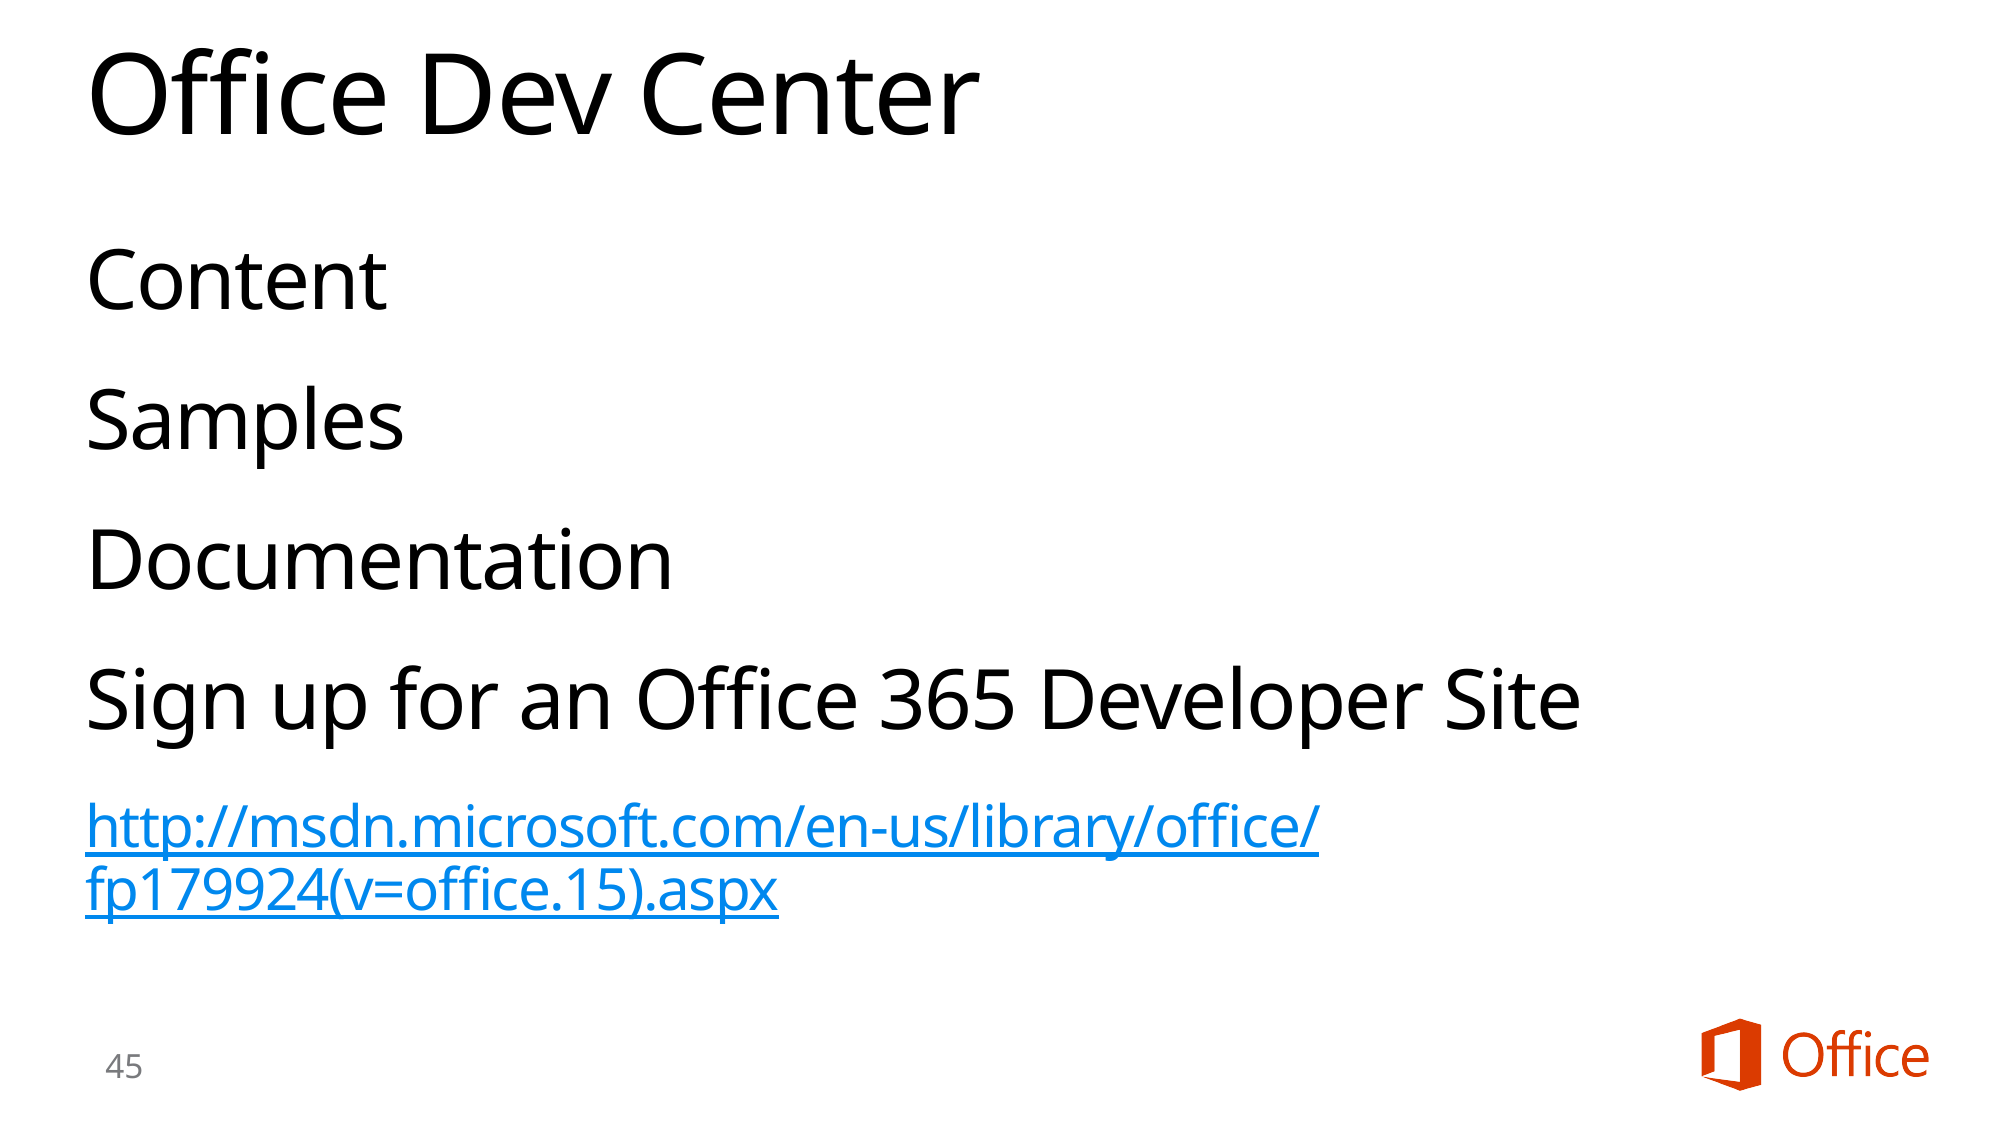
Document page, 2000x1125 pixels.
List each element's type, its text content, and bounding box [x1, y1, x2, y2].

title Office Dev Center [85, 37, 1914, 161]
picture [1670, 987, 1960, 1122]
slide_number 45 [85, 1049, 178, 1086]
list Content Samples Documentation Sign up for an Office 365 Developer Site http://msdn.microsoft.com/en-us/library/office/fp179924(v=office.15).aspx [85, 237, 1914, 955]
